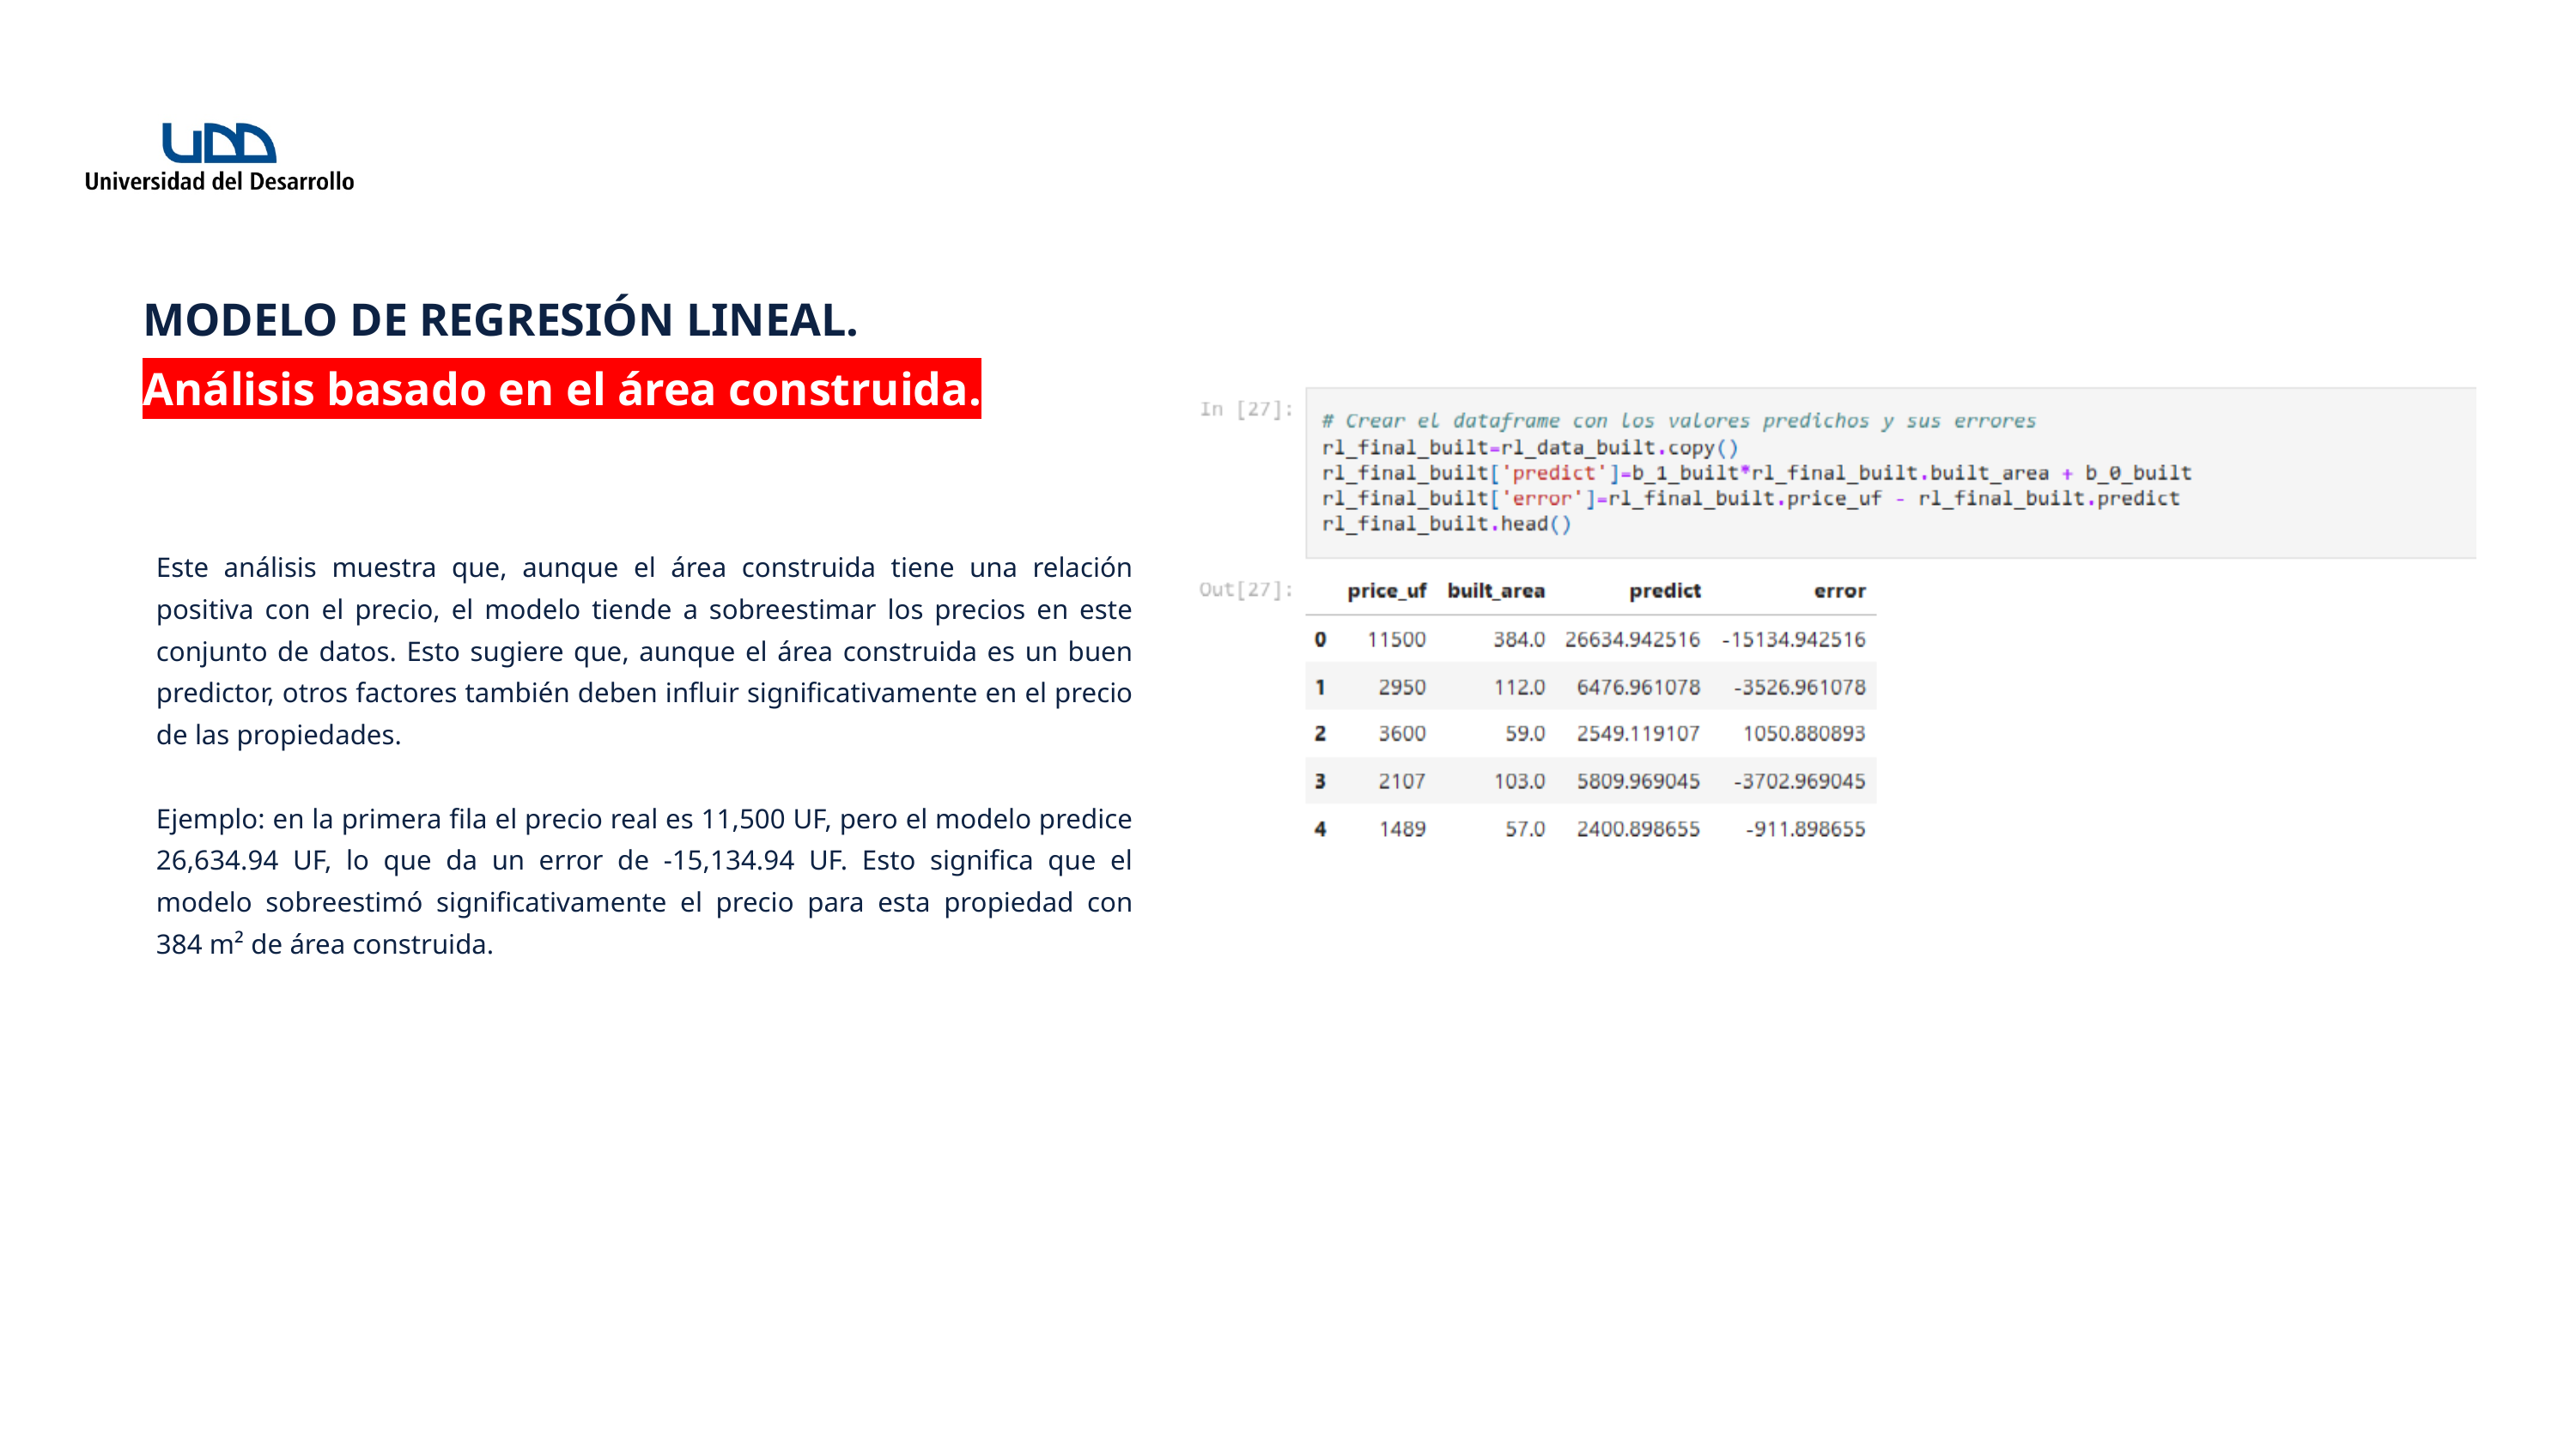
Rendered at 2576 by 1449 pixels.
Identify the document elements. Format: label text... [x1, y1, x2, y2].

picture [54, 114, 391, 195]
picture [1181, 385, 2476, 898]
text_box MODELO DE REGRESIÓN LINEAL. Análisis basado en el área construida. [143, 275, 1182, 415]
text_box Este análisis muestra que, aunque el área construida tiene una relación positiva con el precio, el modelo tiende a sobreestimar los precios en este conjunto de datos. Esto sugiere que, aunque el área construida es un buen predictor, otros factores también deben influir significativamente en el precio de las propiedades. Ejemplo: en la primera fila el precio real es 11,500 UF, pero el modelo predice 26,634.94 UF, lo que da un error de -15,134.94 UF. Esto significa que el modelo sobreestimó significativamente el precio para esta propiedad con 384 m² de área construida. [155, 541, 1135, 960]
